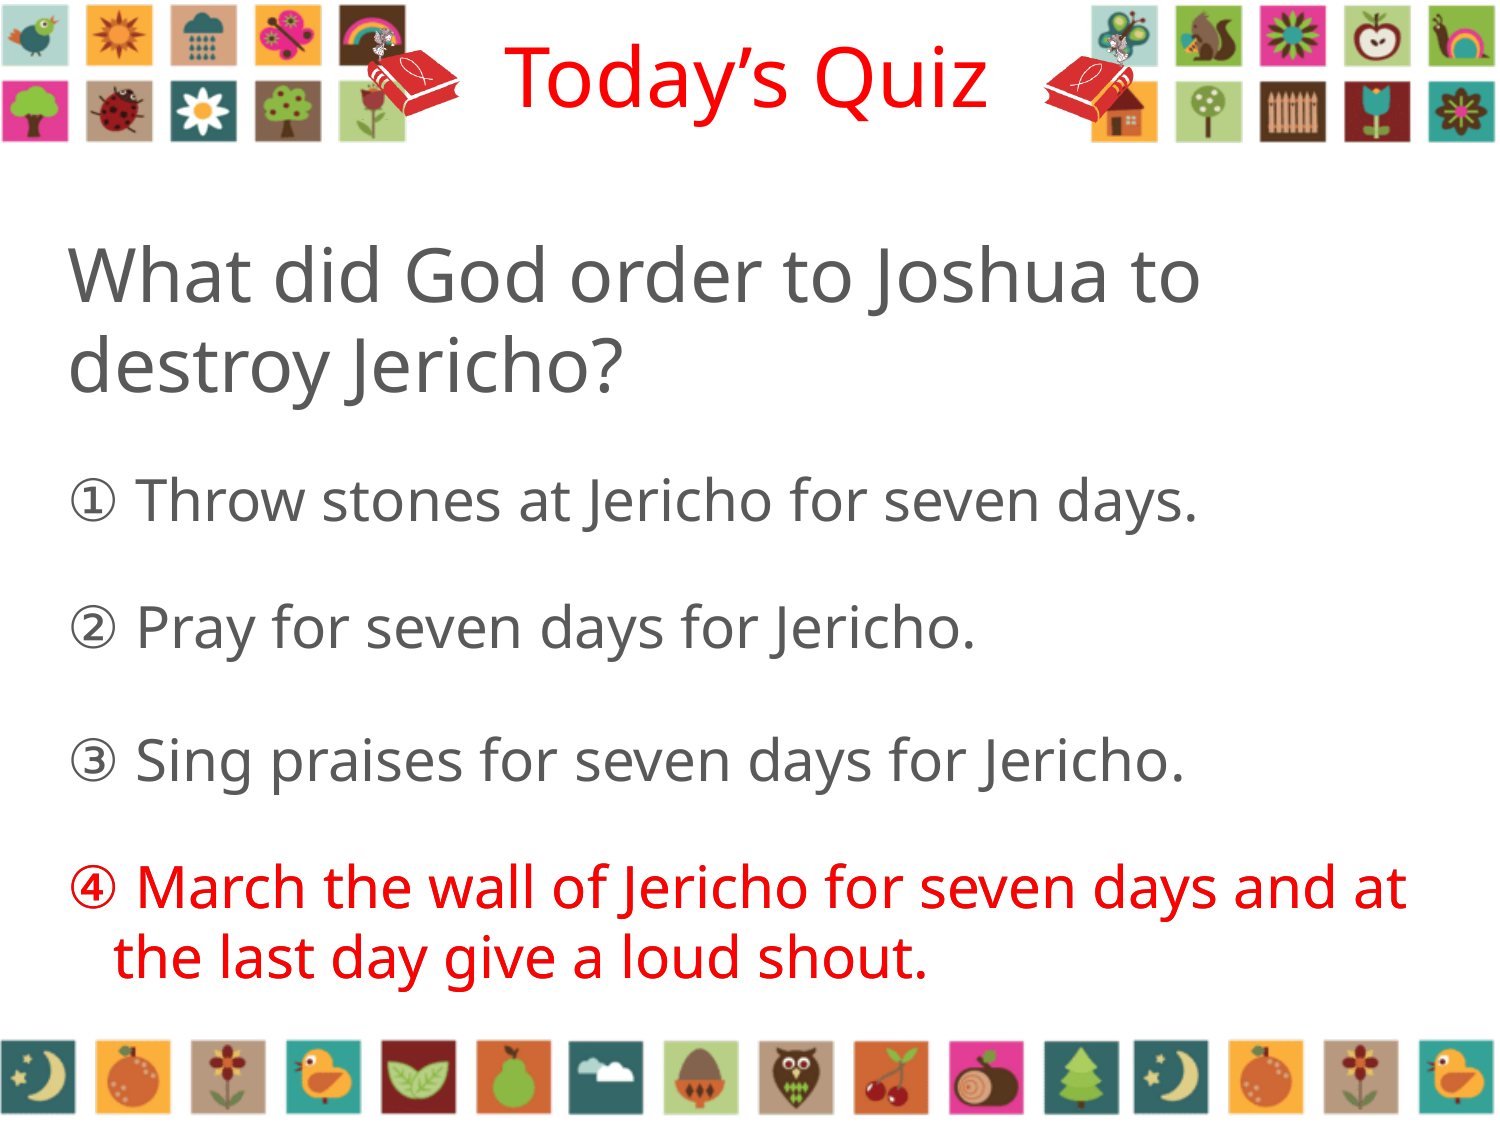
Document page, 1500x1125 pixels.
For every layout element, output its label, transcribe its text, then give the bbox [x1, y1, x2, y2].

picture [0, 3, 492, 150]
text_box ④ March the wall of Jericho for seven days and at the last day give a loud shout. [53, 842, 1483, 998]
text_box ③ Sing praises for seven days for Jericho. [53, 716, 1483, 801]
text_box ① Throw stones at Jericho for seven days. [53, 456, 1436, 541]
picture [1011, 3, 1500, 150]
text_box ② Pray for seven days for Jericho. [53, 582, 1436, 668]
text_box Today’s Quiz [425, 16, 1076, 131]
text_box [0, 1028, 1500, 1118]
text_box What did God order to Joshua to destroy Jericho? [53, 219, 1436, 415]
